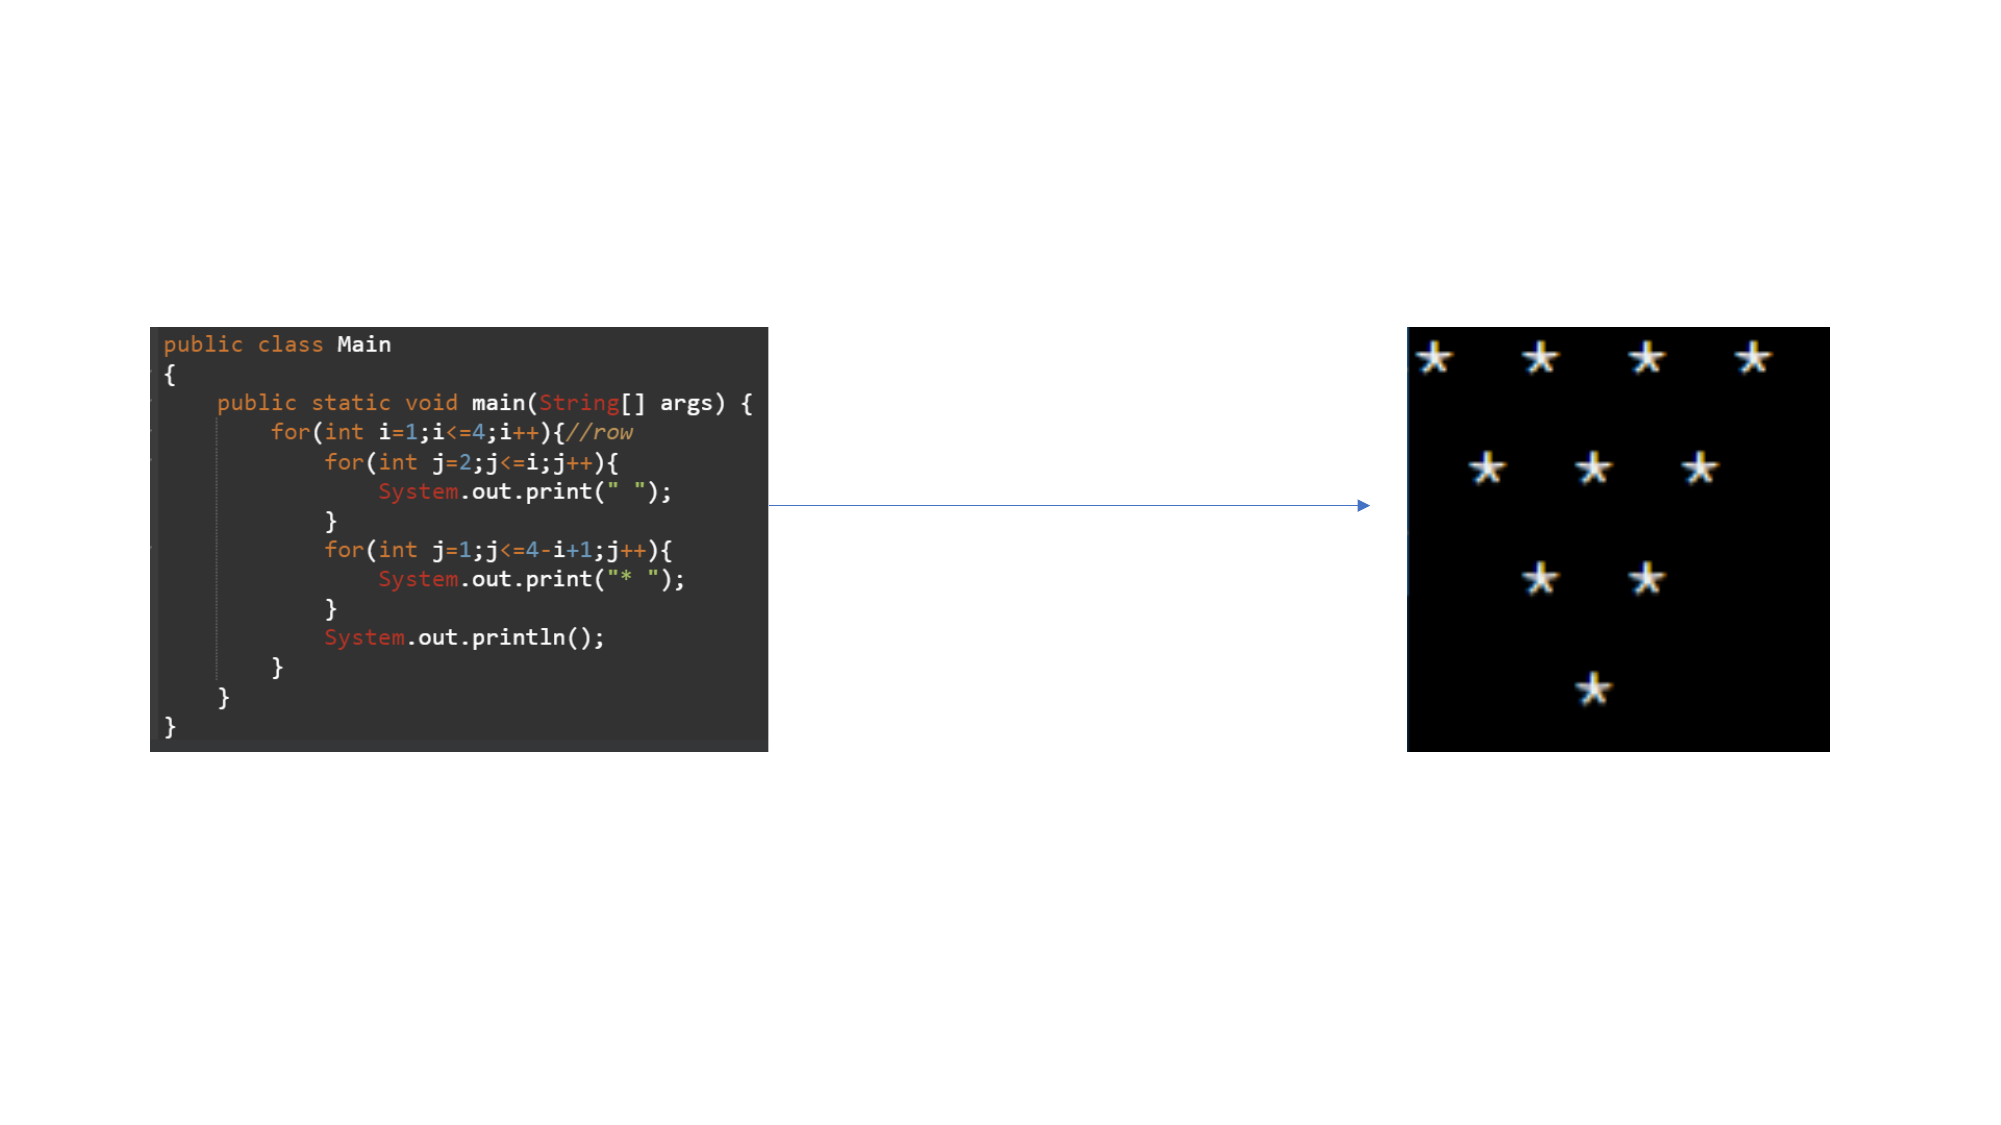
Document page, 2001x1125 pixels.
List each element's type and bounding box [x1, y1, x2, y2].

picture [1407, 327, 1830, 752]
picture [149, 327, 769, 752]
